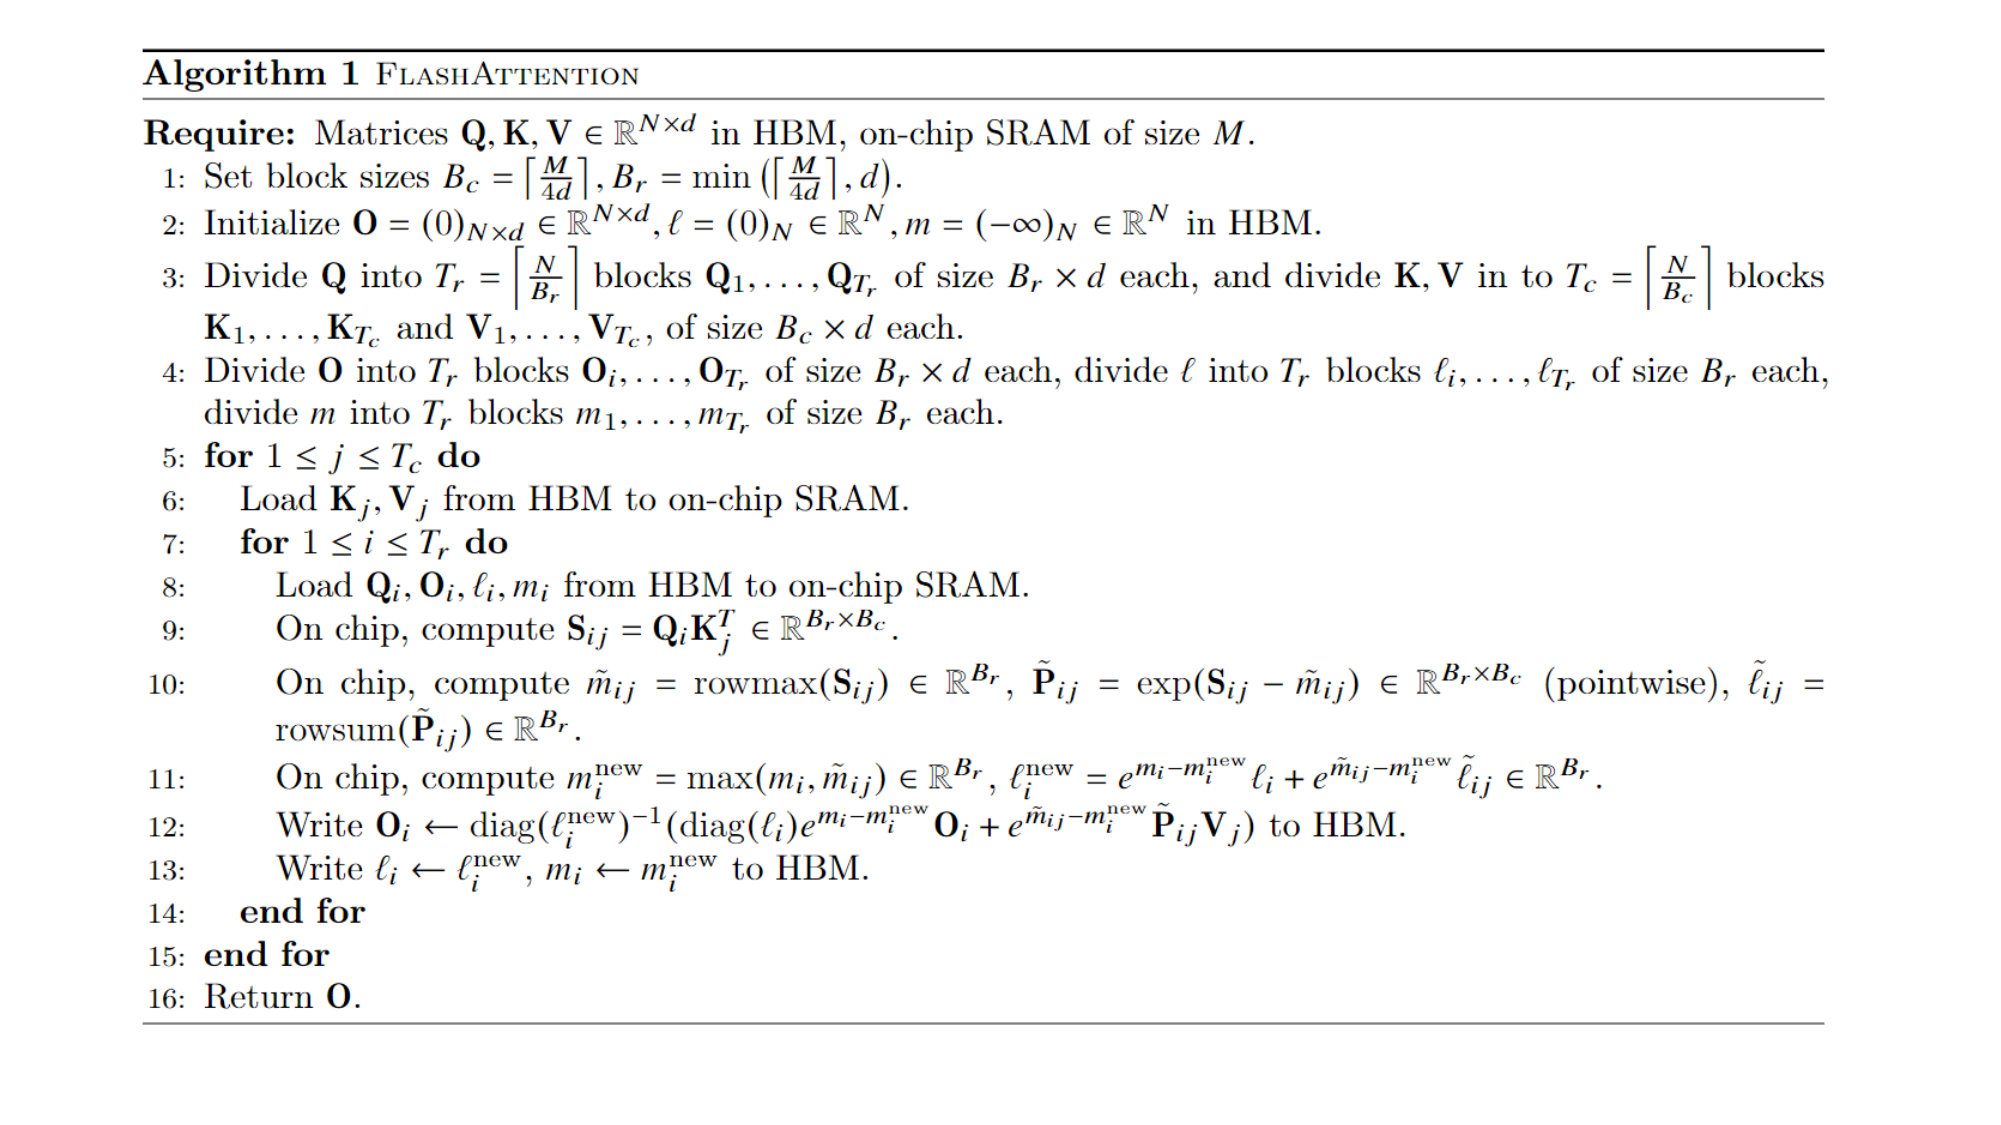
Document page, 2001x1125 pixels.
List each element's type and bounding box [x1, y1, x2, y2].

picture [113, 33, 1919, 1044]
